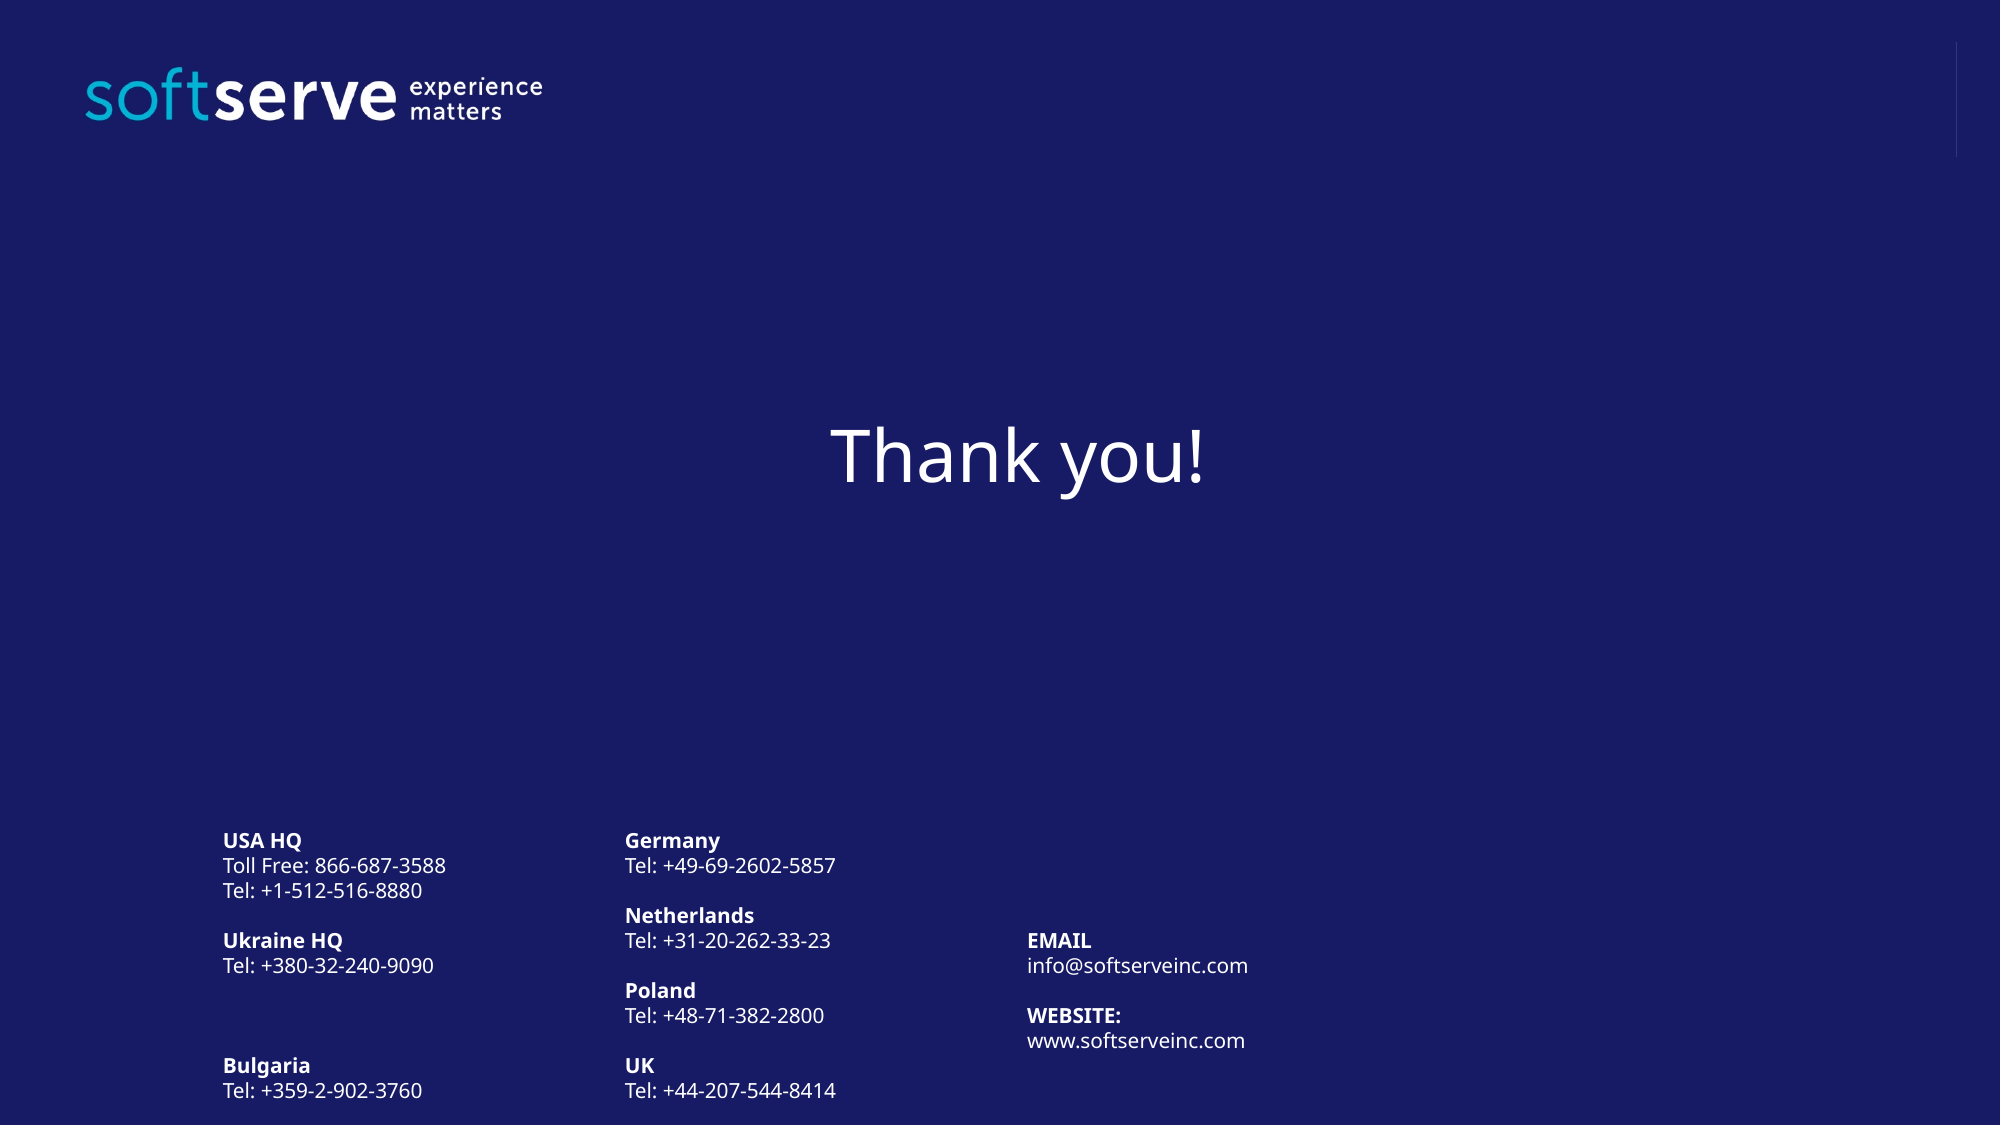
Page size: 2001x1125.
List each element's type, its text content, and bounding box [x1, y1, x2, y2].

picture [43, 42, 1957, 157]
title Thank you! [208, 349, 1830, 568]
